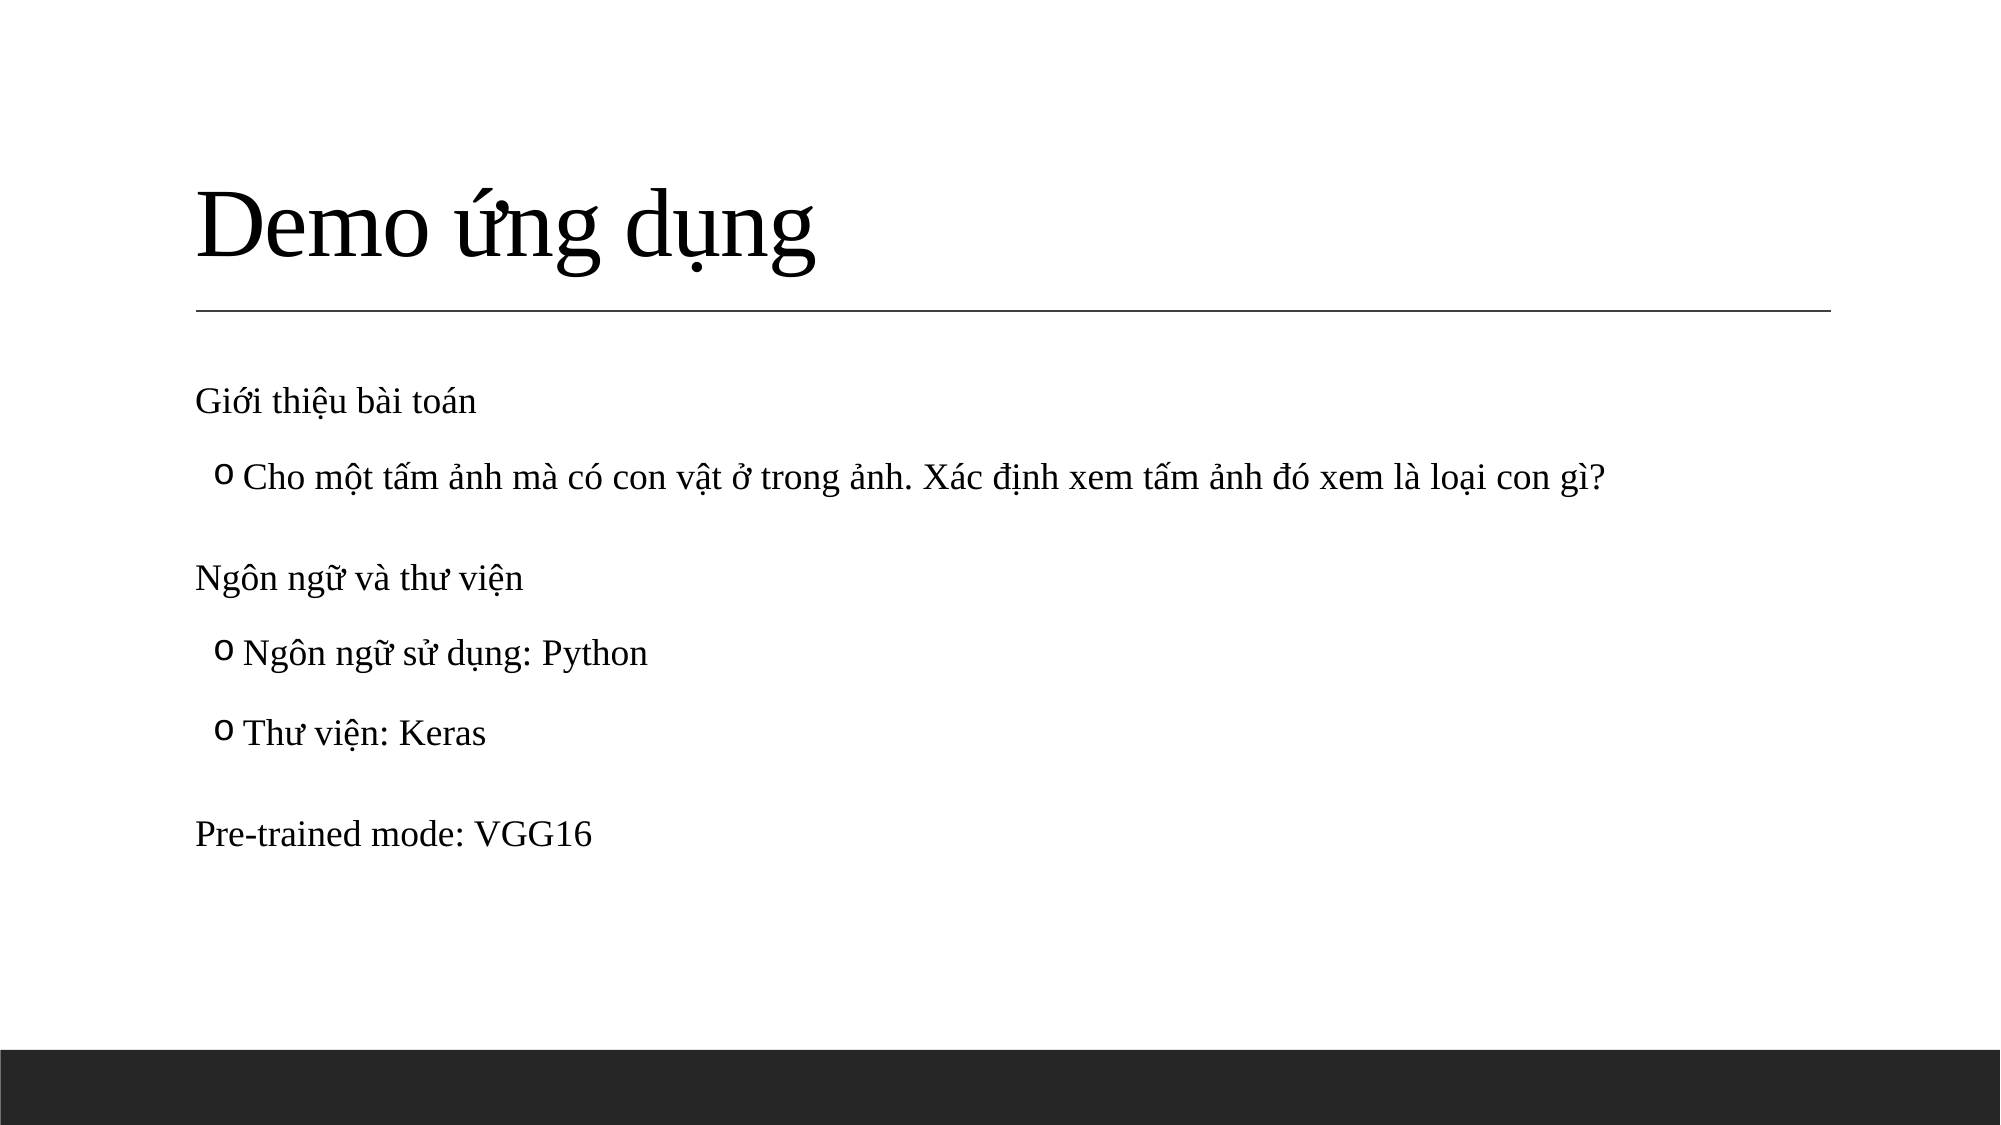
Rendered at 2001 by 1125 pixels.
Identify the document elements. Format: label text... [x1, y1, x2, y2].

title Demo ứng dụng [180, 47, 1830, 285]
list Giới thiệu bài toán Cho một tấm ảnh mà có con vật ở trong ảnh. Xác định xem tấm ảnh đó xem là loại con gì? Ngôn ngữ và thư viện Ngôn ngữ sử dụng: Python Thư viện: Keras Pre-trained mode: VGG16 [180, 345, 1830, 963]
